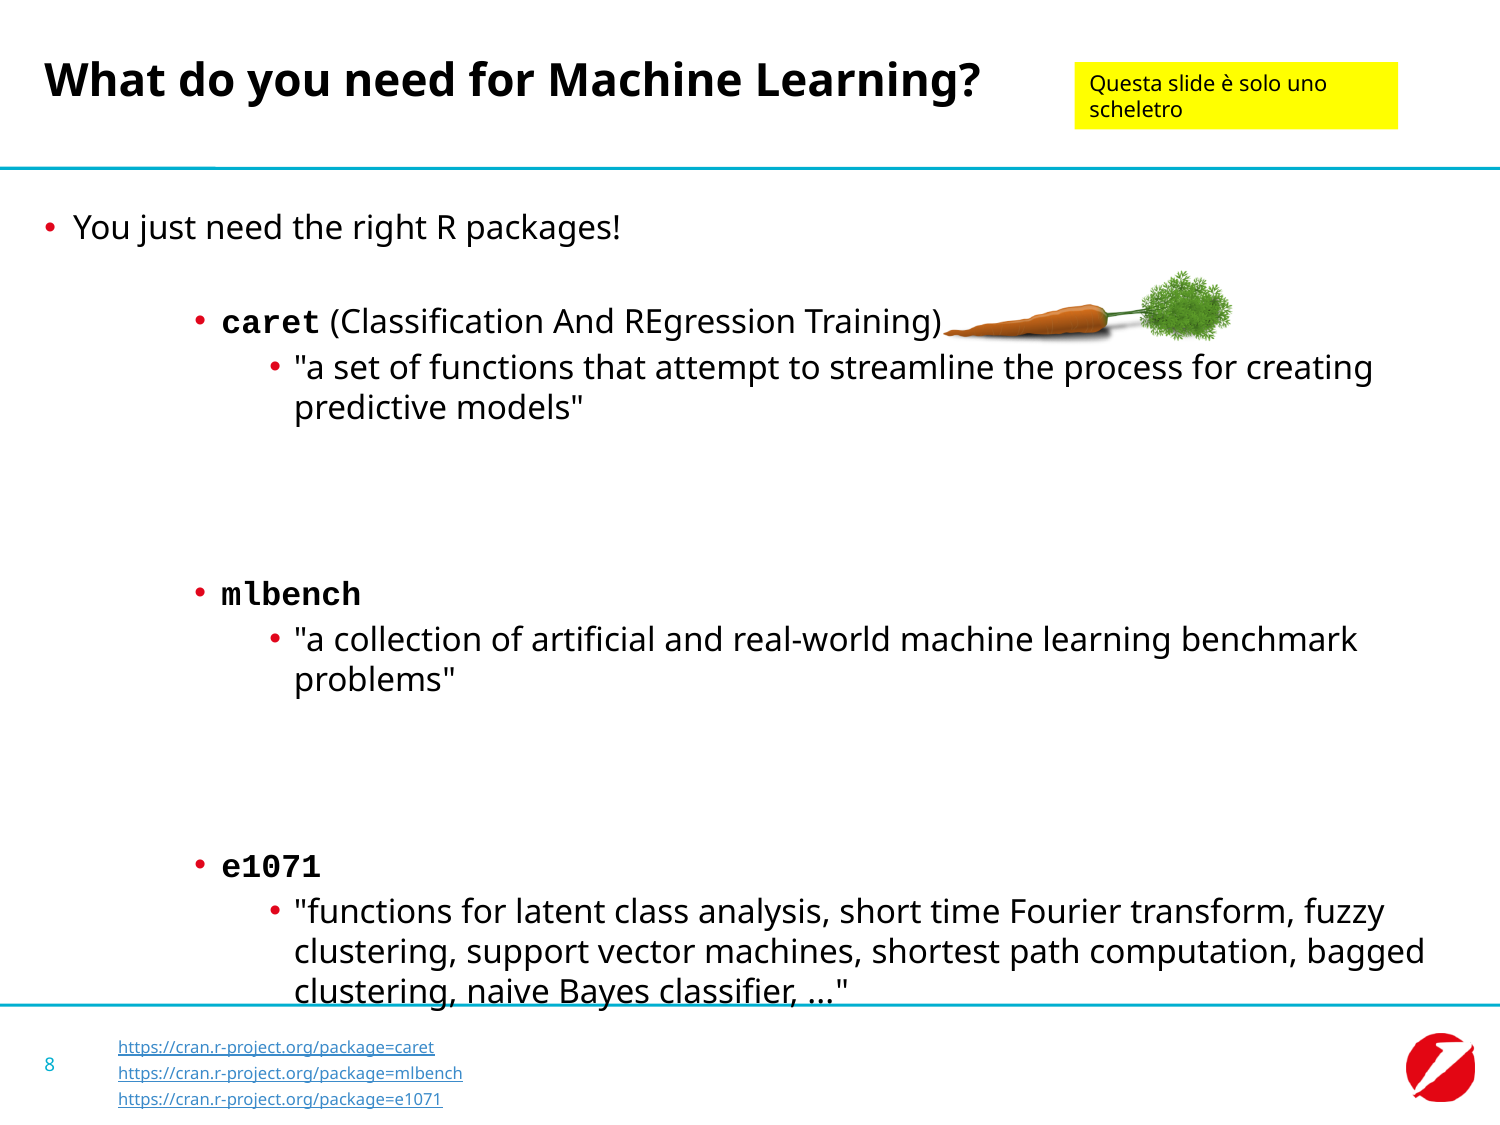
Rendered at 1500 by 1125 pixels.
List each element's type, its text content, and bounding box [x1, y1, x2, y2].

list https://cran.r-project.org/package=caret https://cran.r-project.org/package=mlbench https://cran.r-project.org/package=e1071 [118, 1036, 1382, 1096]
slide_number 8 [44, 1036, 89, 1096]
picture [1406, 1033, 1475, 1102]
list You just need the right R packages! caret (Classification And REgression Training) "a set of functions that attempt to streamline the process for creating predictive models" mlbench "a collection of artificial and real-world machine learning benchmark problems" e1071 "functions for latent class analysis, short time Fourier transform, fuzzy clustering, support vector machines, shortest path computation, bagged clustering, naive Bayes classifier, ..." [44, 206, 1469, 975]
title What do you need for Machine Learning? [44, 0, 1470, 166]
picture [940, 267, 1237, 348]
text_box Questa slide è solo uno scheletro [1074, 62, 1399, 130]
